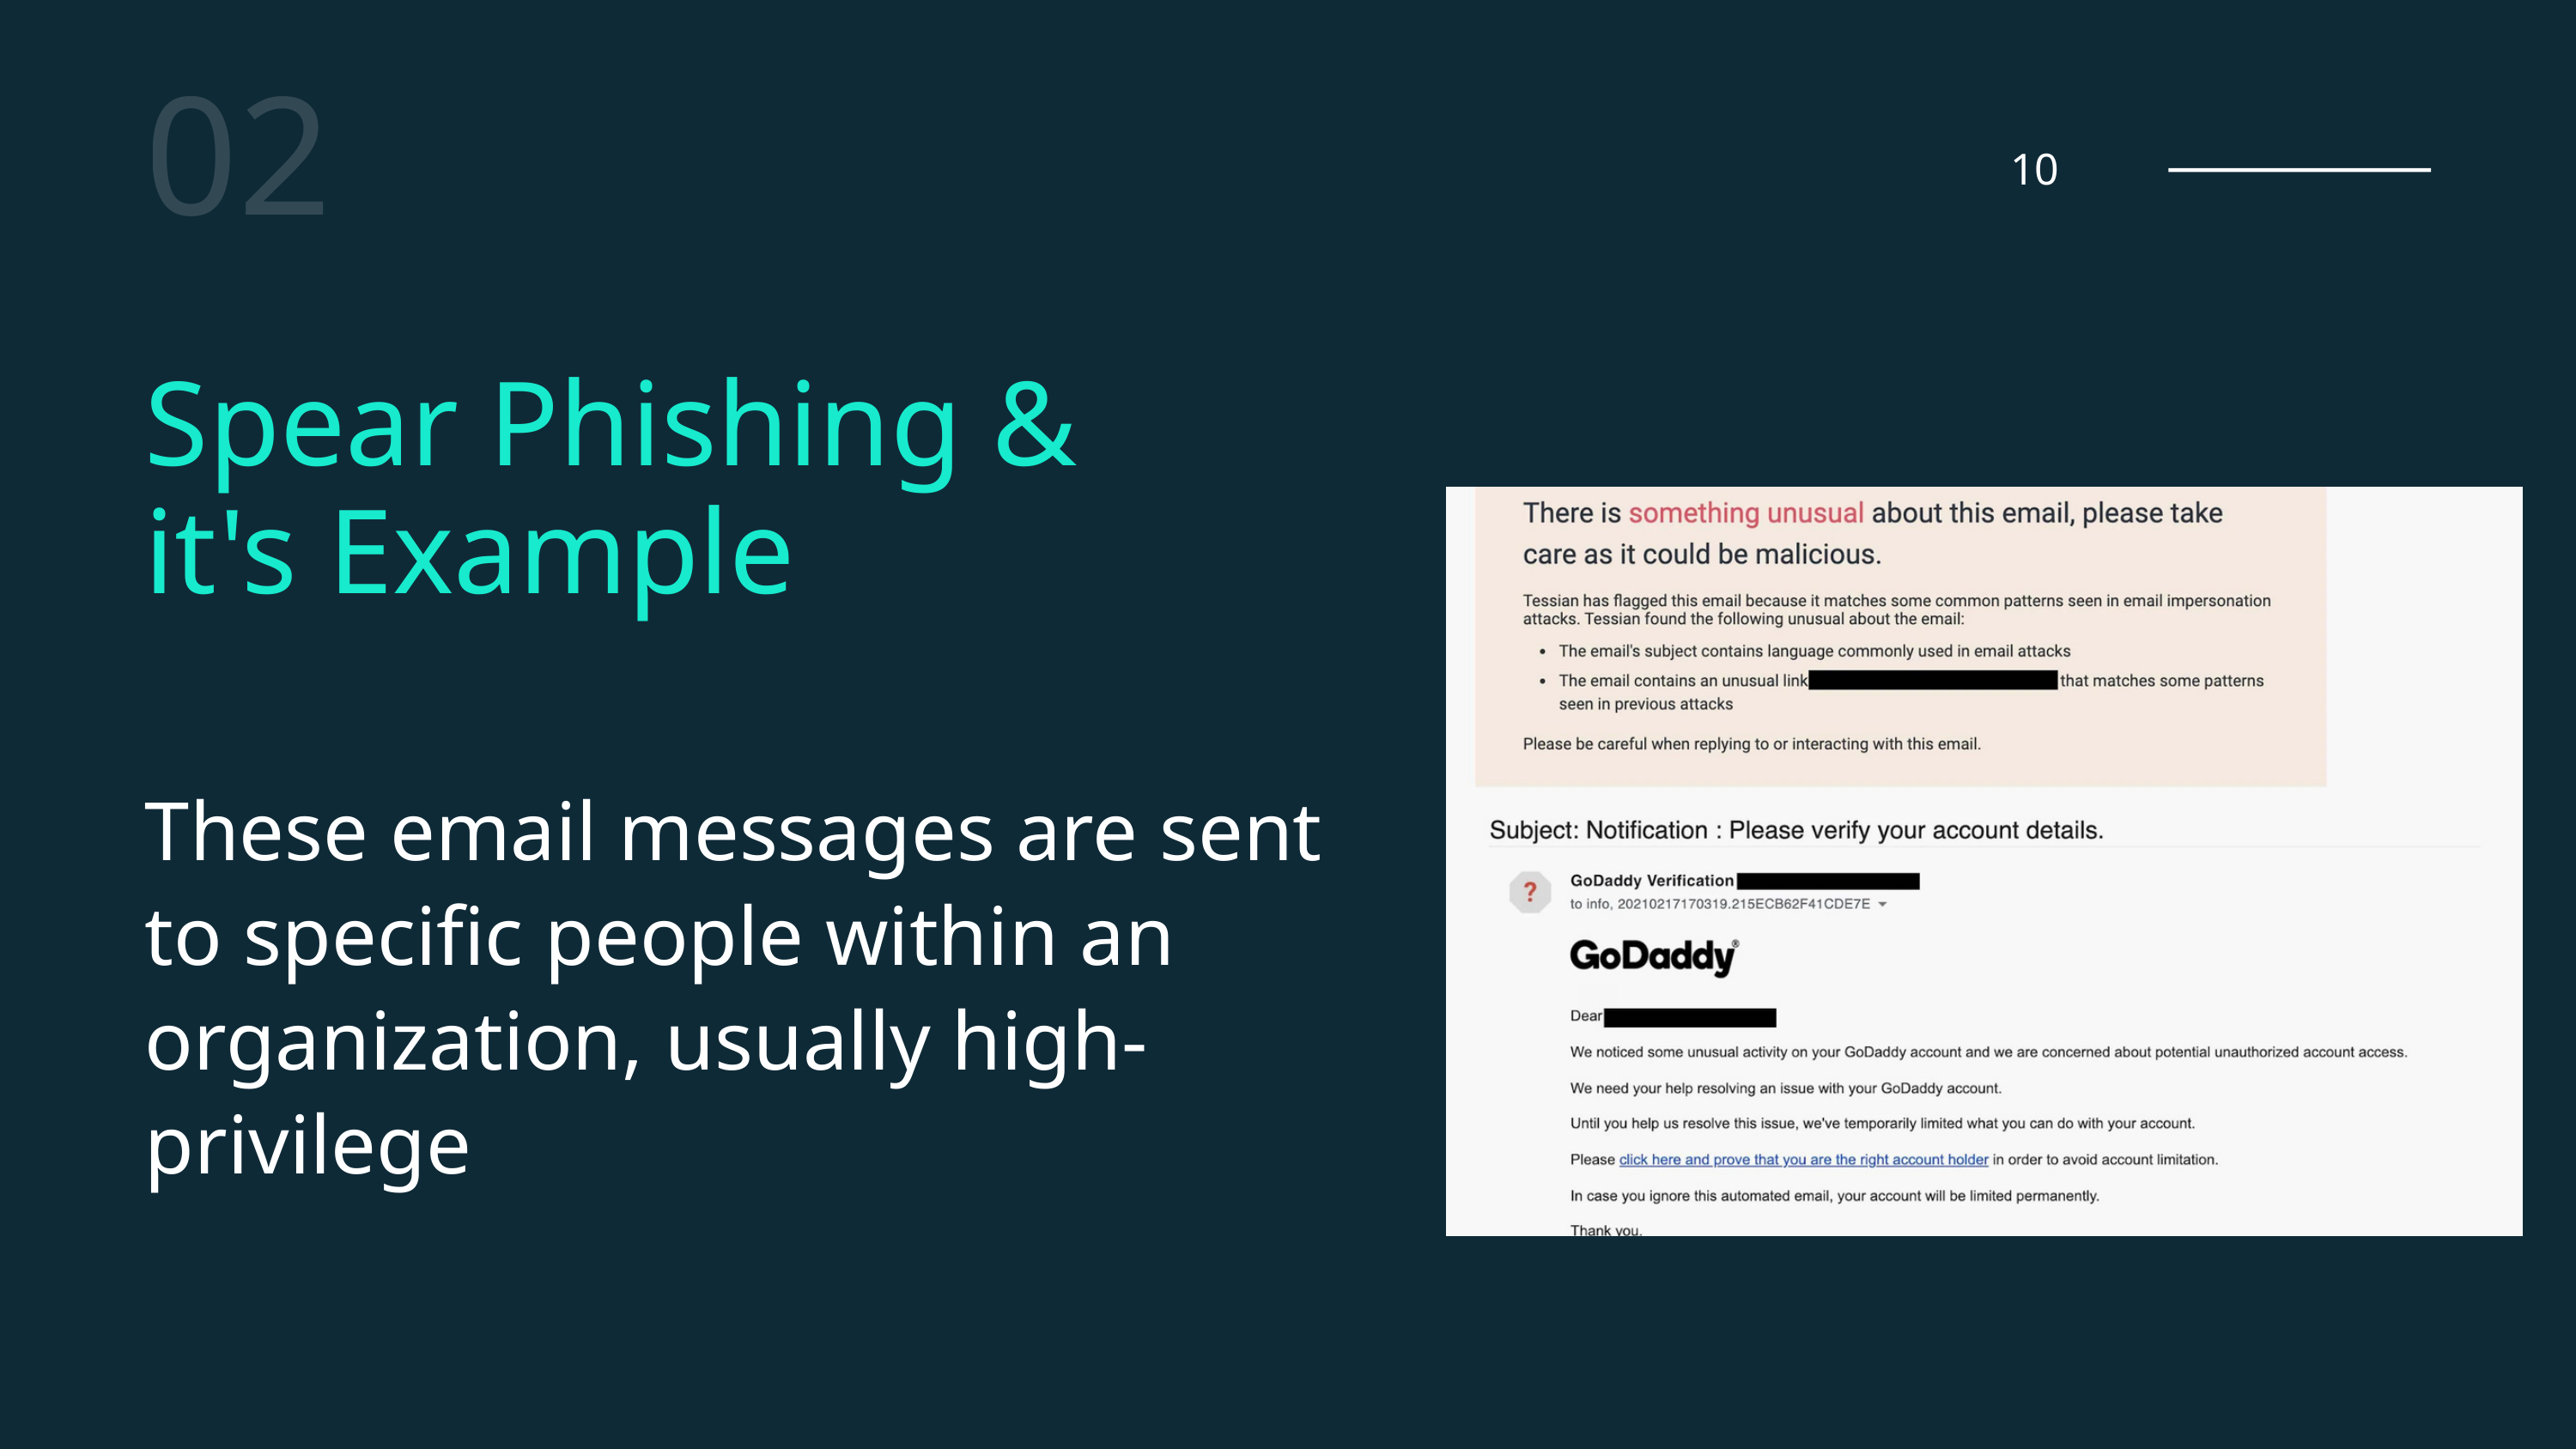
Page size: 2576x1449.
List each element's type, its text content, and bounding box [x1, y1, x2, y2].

picture [1445, 487, 2524, 1236]
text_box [1839, 144, 2432, 195]
text_box 02 [144, 34, 427, 248]
text_box These email messages are sent to specific people within an organization, usually high-privilege [144, 772, 1395, 1191]
text_box Spear Phishing & it's Example [144, 361, 1182, 617]
